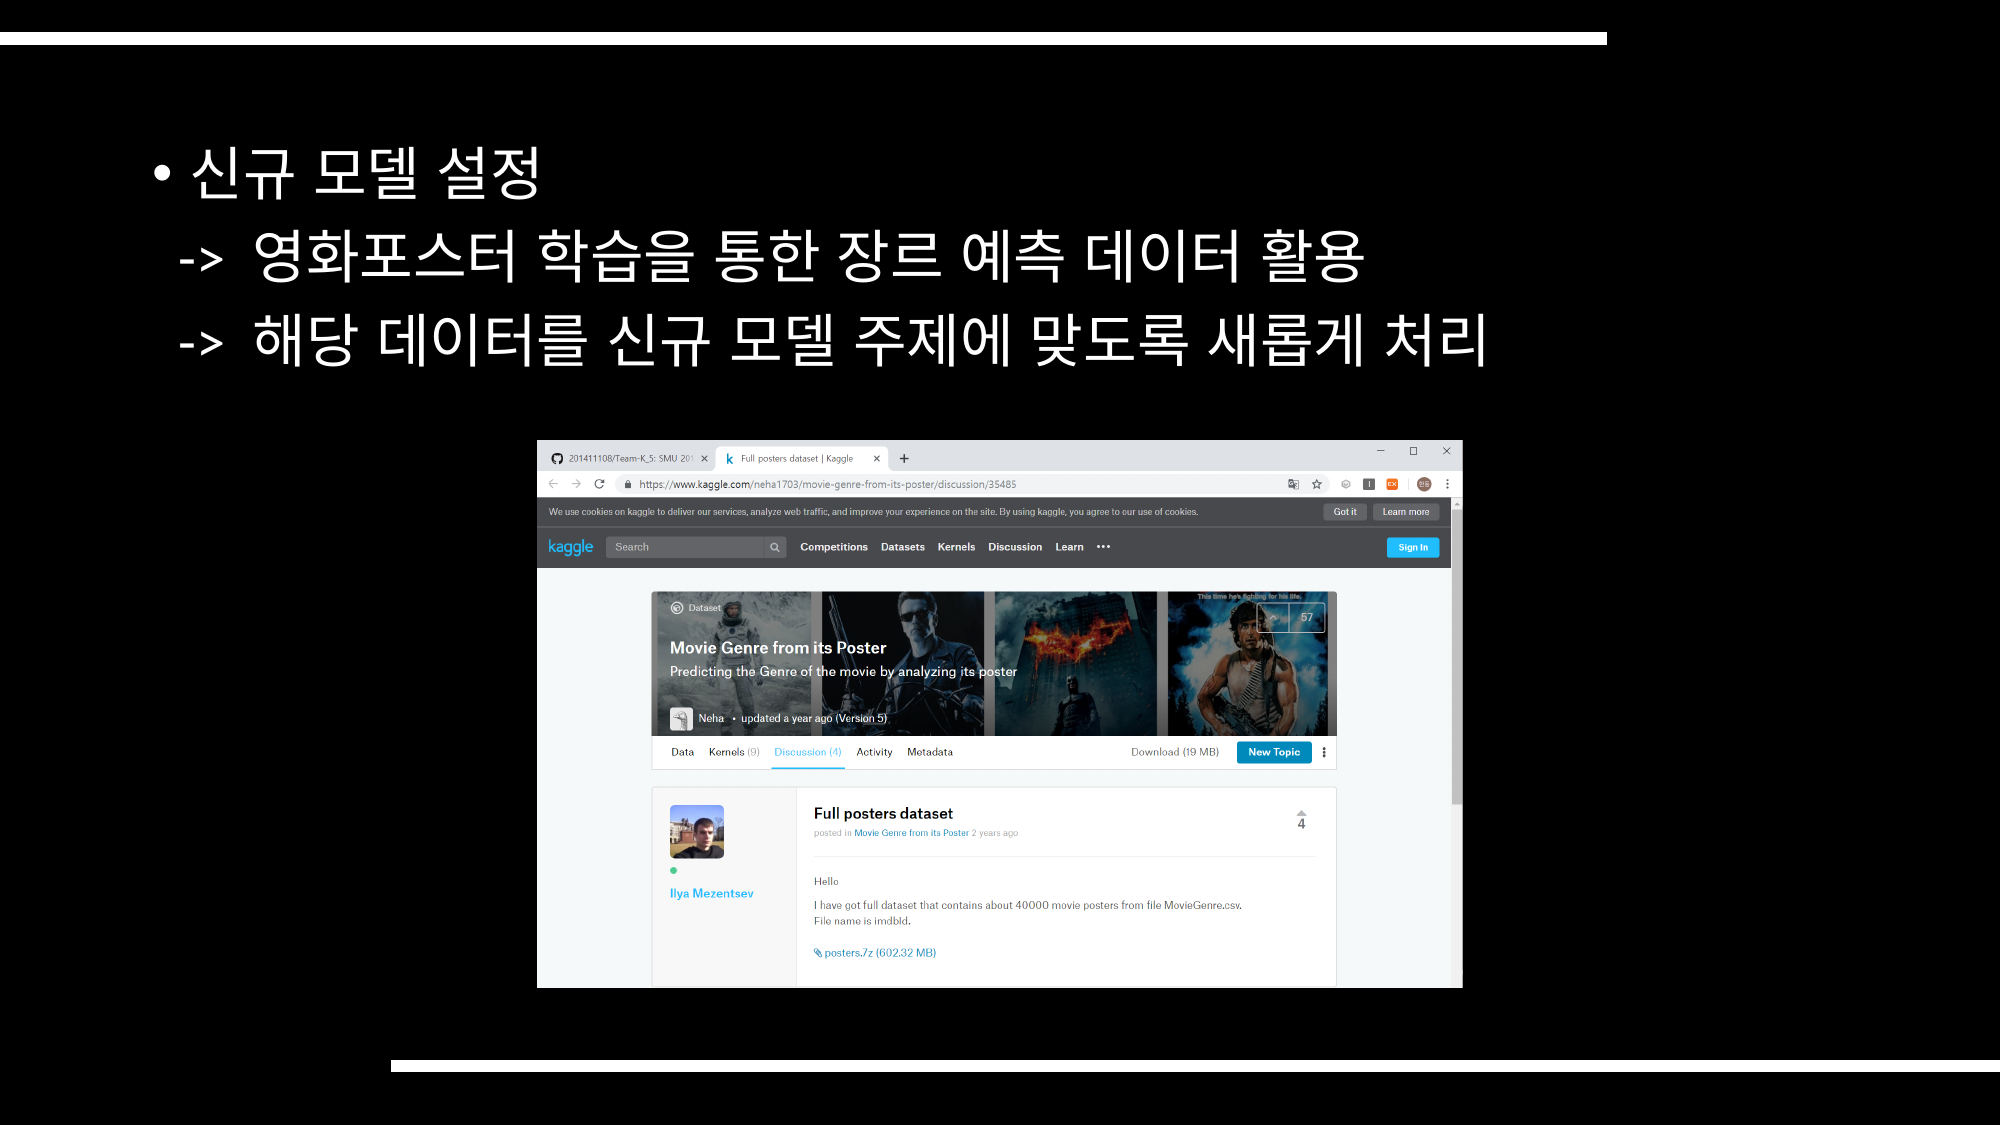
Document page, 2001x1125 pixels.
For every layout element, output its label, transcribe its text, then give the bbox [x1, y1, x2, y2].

picture [537, 440, 1463, 988]
list 신규 모델 설정 -> 영화포스터 학습을 통한 장르 예측 데이터 활용 -> 해당 데이터를 신규 모델 주제에 맞도록 새롭게 처리 [137, 137, 1863, 852]
